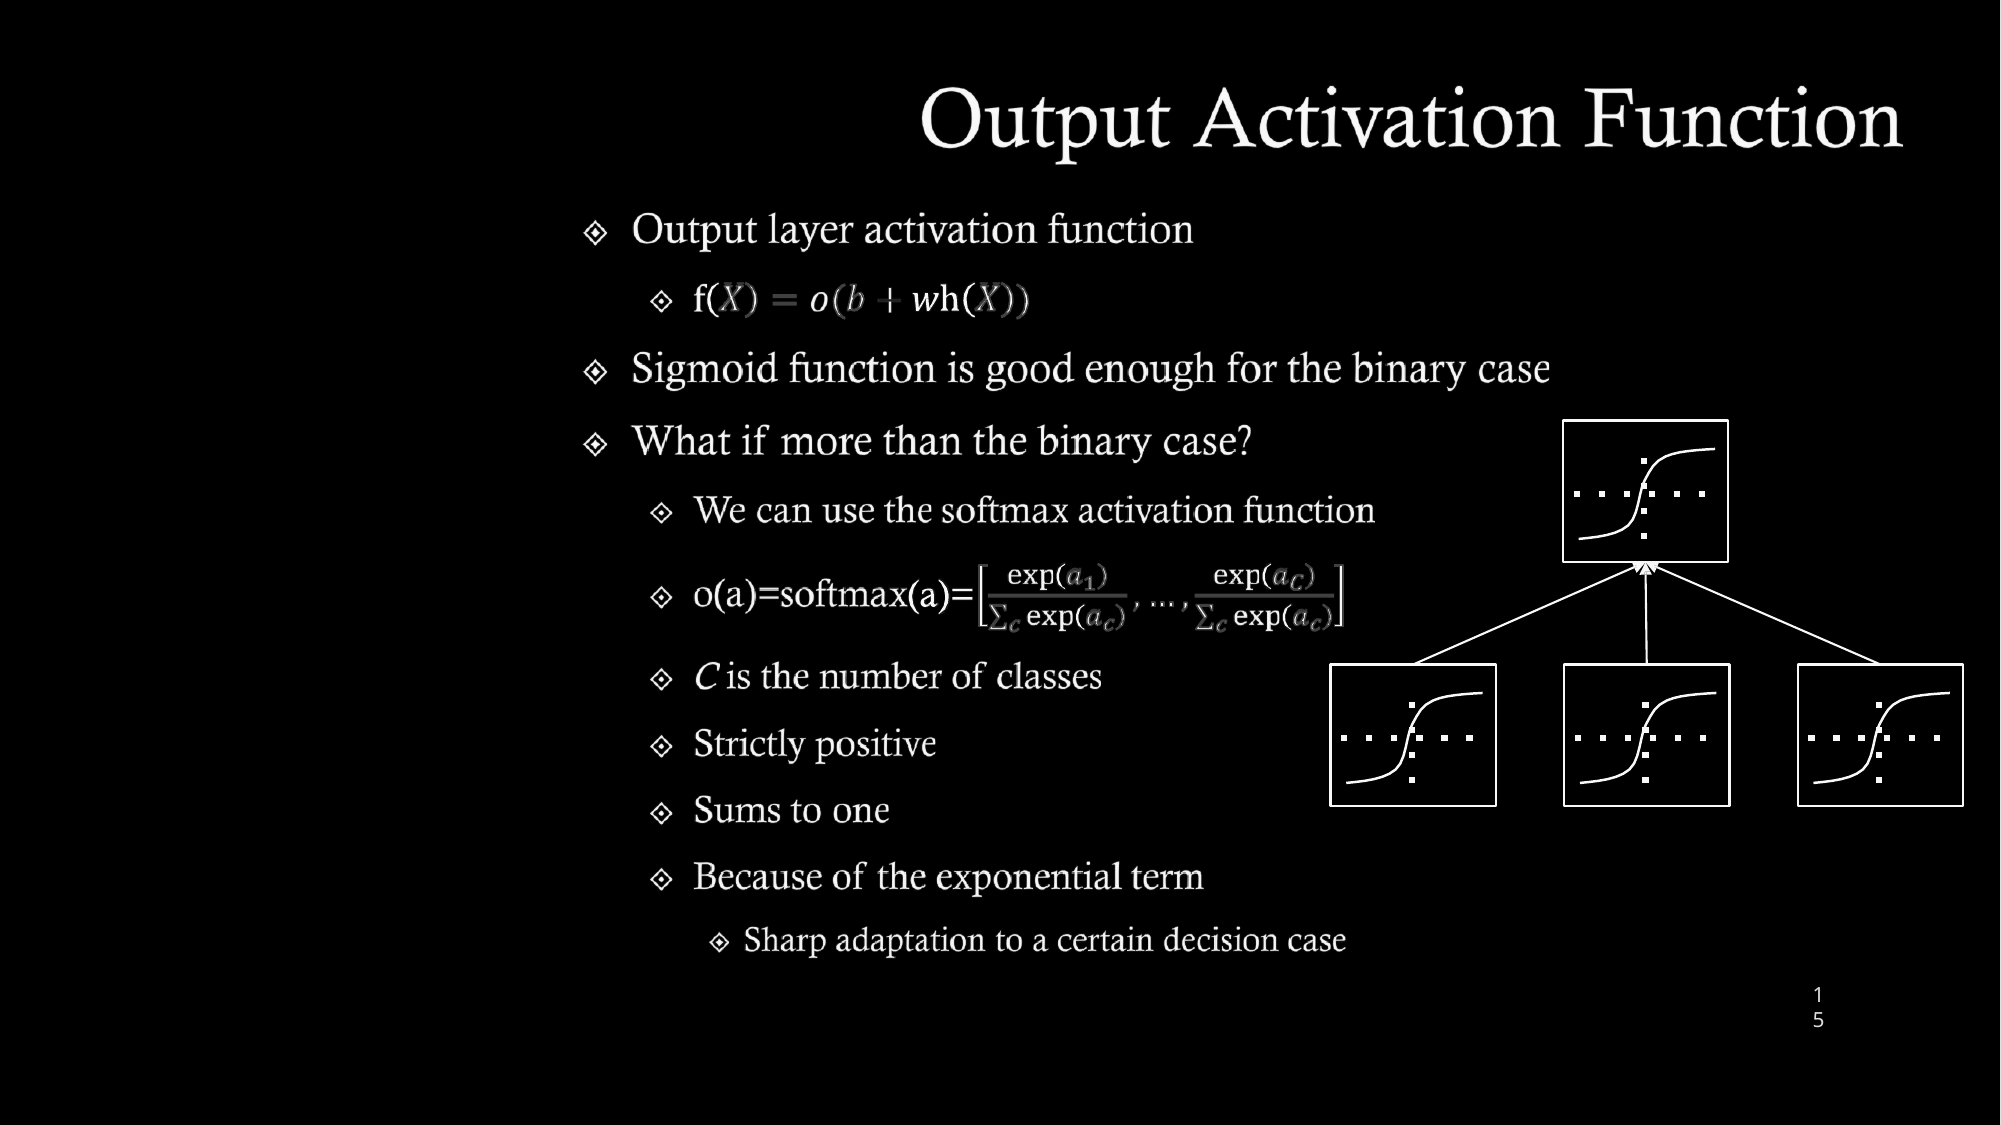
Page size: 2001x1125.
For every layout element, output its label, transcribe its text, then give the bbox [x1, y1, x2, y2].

text_box [649, 867, 673, 891]
text_box [1195, 604, 1213, 630]
text_box [1639, 563, 1652, 666]
text_box [580, 428, 608, 456]
text_box [987, 593, 1128, 598]
text_box [1053, 560, 1107, 590]
text_box [708, 931, 730, 953]
text_box [1287, 570, 1305, 591]
text_box [918, 81, 1904, 164]
text_box [1280, 600, 1333, 630]
text_box [772, 294, 797, 299]
text_box [1194, 593, 1335, 598]
text_box [649, 501, 673, 525]
text_box [1564, 664, 1730, 807]
text_box [1640, 481, 1644, 494]
text_box [1001, 282, 1013, 318]
text_box [1055, 562, 1084, 590]
text_box [1282, 603, 1310, 631]
text_box [979, 564, 988, 627]
text_box [778, 575, 906, 608]
text_box [1007, 616, 1021, 632]
text_box [1213, 616, 1228, 632]
text_box [1130, 598, 1140, 612]
text_box [1073, 600, 1126, 630]
text_box [1330, 664, 1496, 807]
text_box [1290, 574, 1304, 591]
text_box [1178, 598, 1189, 612]
text_box [630, 210, 1194, 253]
text_box [1148, 598, 1174, 607]
text_box [911, 283, 960, 312]
text_box [648, 498, 673, 524]
text_box [1310, 619, 1322, 631]
text_box [975, 285, 1000, 311]
text_box [1009, 620, 1021, 632]
text_box [1231, 607, 1280, 632]
text_box [1334, 564, 1344, 627]
text_box [649, 585, 673, 609]
text_box [908, 578, 974, 615]
text_box [582, 358, 608, 385]
text_box [1880, 692, 1950, 738]
text_box [847, 284, 864, 311]
text_box [1133, 602, 1139, 612]
text_box [719, 285, 744, 311]
text_box [691, 576, 779, 616]
text_box [1407, 724, 1412, 738]
text_box [1308, 615, 1322, 631]
text_box [630, 348, 1550, 392]
text_box [770, 291, 797, 305]
text_box [1261, 562, 1290, 590]
text_box [1014, 280, 1030, 319]
text_box [1086, 611, 1101, 626]
text_box [649, 734, 673, 758]
text_box [810, 292, 828, 312]
text_box [1563, 420, 1729, 563]
text_box [693, 283, 704, 312]
text_box [844, 281, 865, 311]
text_box [1082, 572, 1096, 590]
text_box [1192, 590, 1334, 597]
text_box [1293, 611, 1308, 626]
text_box [692, 792, 889, 824]
text_box [833, 284, 845, 319]
text_box [961, 279, 1014, 318]
text_box [1273, 570, 1287, 585]
text_box [1067, 570, 1082, 585]
text_box [1192, 601, 1214, 630]
text_box [745, 282, 757, 318]
text_box [1346, 739, 1412, 783]
text_box [1016, 284, 1029, 319]
text_box [695, 661, 721, 691]
text_box [808, 289, 828, 311]
text_box [877, 287, 902, 313]
text_box [1084, 576, 1095, 590]
text_box [986, 601, 1008, 630]
text_box [582, 219, 608, 246]
text_box [1813, 739, 1879, 783]
text_box [1075, 603, 1103, 631]
text_box [1101, 615, 1116, 631]
text_box [1181, 602, 1188, 612]
text_box [692, 726, 936, 765]
text_box [1798, 975, 1849, 1024]
text_box [1322, 604, 1332, 630]
text_box [1305, 563, 1314, 590]
text_box [921, 85, 1904, 165]
text_box [704, 279, 758, 318]
text_box [772, 301, 797, 306]
text_box [576, 205, 1554, 963]
text_box [649, 289, 673, 313]
text_box [582, 431, 608, 457]
text_box [1216, 620, 1227, 632]
text_box [1211, 566, 1260, 591]
text_box [1645, 561, 1882, 666]
text_box [962, 281, 1001, 319]
text_box [1115, 604, 1125, 630]
text_box [691, 859, 1204, 898]
text_box [690, 492, 932, 524]
text_box [706, 281, 745, 319]
text_box [1005, 566, 1054, 591]
text_box [830, 280, 846, 319]
text_box [988, 604, 1007, 630]
text_box [1097, 563, 1107, 590]
text_box [742, 923, 1346, 959]
text_box [1413, 692, 1483, 738]
text_box [906, 575, 974, 615]
text_box [914, 77, 1908, 169]
text_box [1578, 495, 1644, 539]
text_box [976, 561, 1345, 627]
text_box [1579, 739, 1645, 783]
text_box [939, 492, 1069, 524]
text_box [1104, 619, 1115, 631]
text_box [985, 590, 1128, 597]
text_box [649, 801, 673, 825]
text_box [1875, 725, 1879, 738]
text_box [647, 582, 673, 608]
text_box [724, 658, 1101, 690]
text_box [628, 421, 1251, 464]
text_box [1797, 664, 1964, 807]
text_box 15 [1810, 979, 1836, 1032]
text_box [1259, 560, 1315, 590]
text_box [649, 667, 673, 691]
text_box [1641, 726, 1645, 738]
text_box [1412, 561, 1645, 666]
text_box [1076, 492, 1375, 524]
text_box [1024, 607, 1073, 632]
text_box [1645, 448, 1716, 494]
text_box [1646, 692, 1717, 738]
